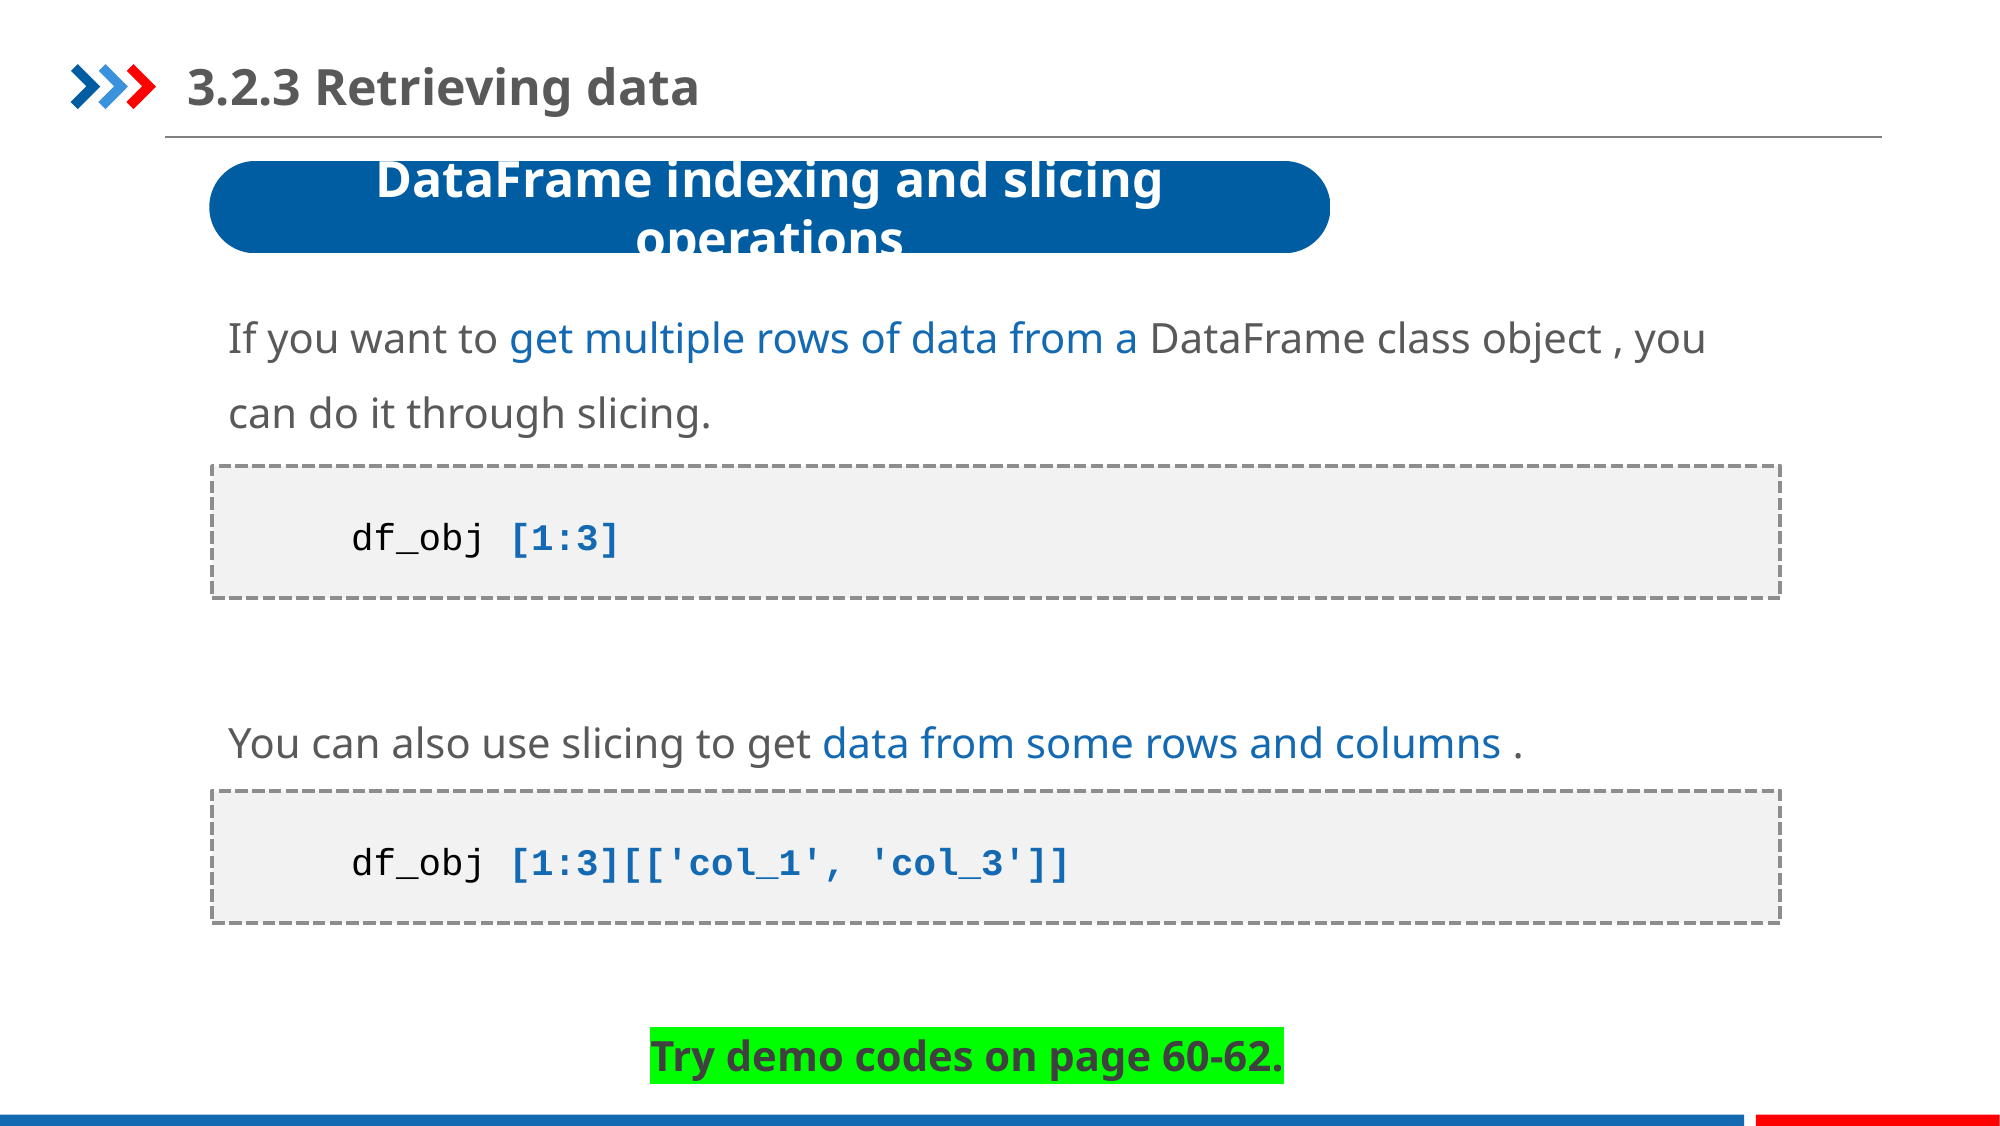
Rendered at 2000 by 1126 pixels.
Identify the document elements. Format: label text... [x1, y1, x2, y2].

text_box 3.2.3 Retrieving data [187, 43, 941, 127]
text_box If you want to get multiple rows of data from a DataFrame class object , you can do it through slicing. [213, 279, 1782, 444]
text_box [210, 789, 1782, 925]
text_box df_obj [1:3][['col_1', 'col_3']] [292, 823, 1721, 891]
text_box [210, 464, 1782, 600]
text_box DataFrame indexing and slicing operations [207, 158, 1333, 256]
text_box You can also use slicing to get data from some rows and columns . [213, 684, 1782, 775]
text_box Try demo codes on page 60-62. [494, 1022, 1440, 1088]
text_box df_obj [1:3] [292, 499, 1721, 566]
